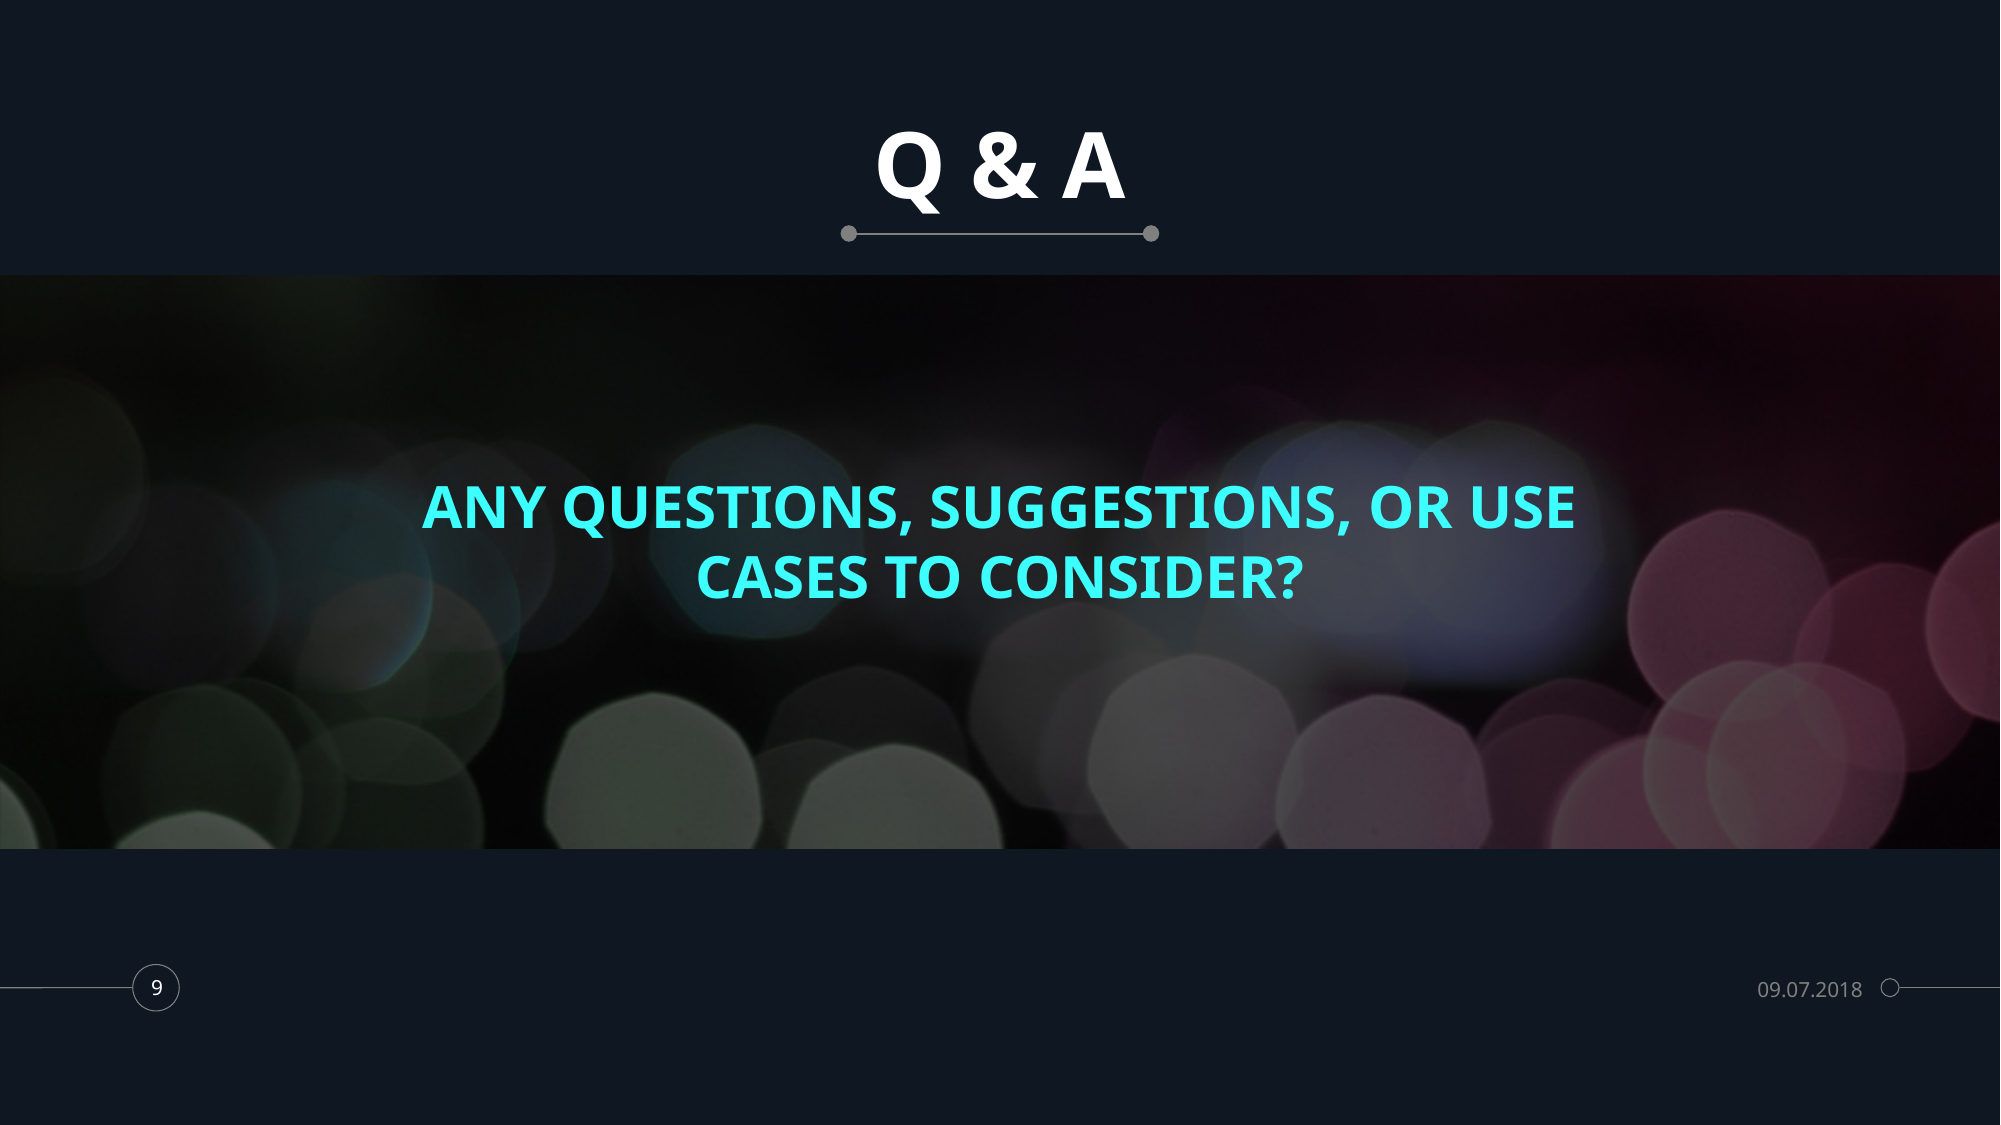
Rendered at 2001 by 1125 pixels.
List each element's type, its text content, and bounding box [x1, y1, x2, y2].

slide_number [1643, 964, 1863, 1014]
slide_number 9 [127, 964, 186, 1014]
picture [0, 275, 2000, 850]
title Q & A [633, 114, 1367, 219]
